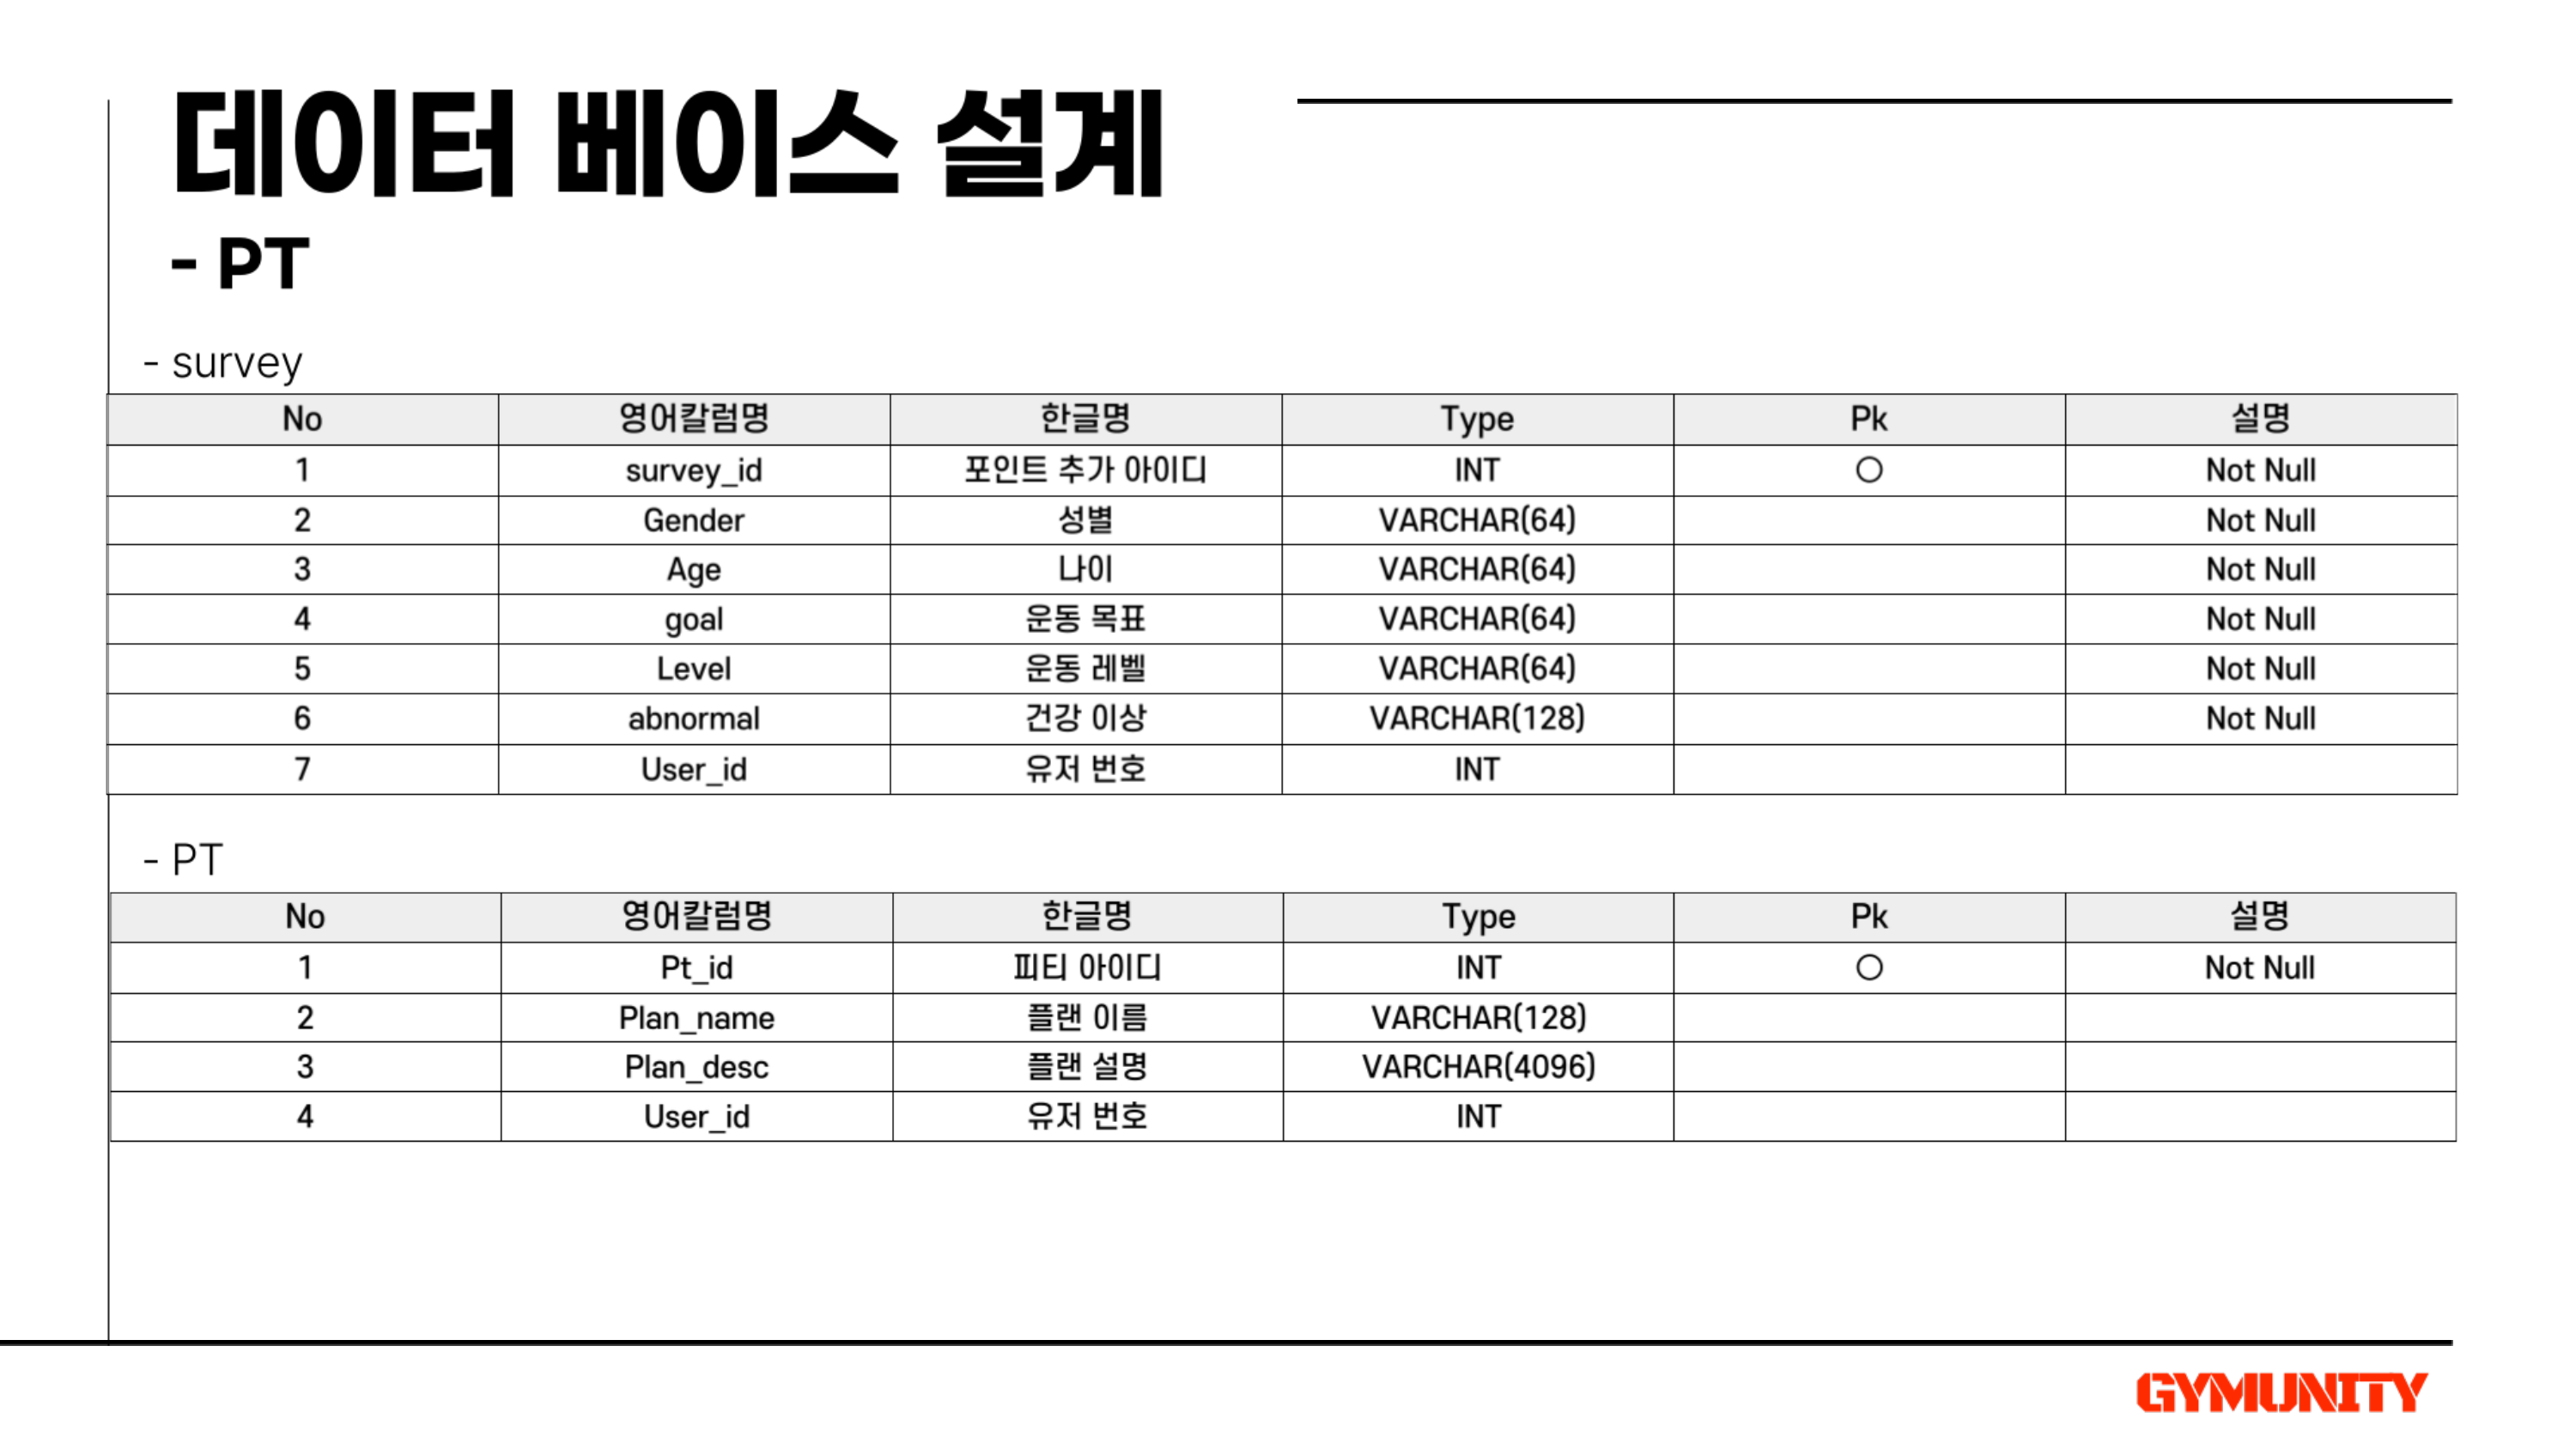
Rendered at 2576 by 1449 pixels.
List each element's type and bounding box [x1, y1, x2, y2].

text_box [0, 1340, 2110, 1346]
picture [2114, 1316, 2492, 1449]
text_box [1297, 98, 2454, 105]
picture [0, 24, 2576, 1340]
